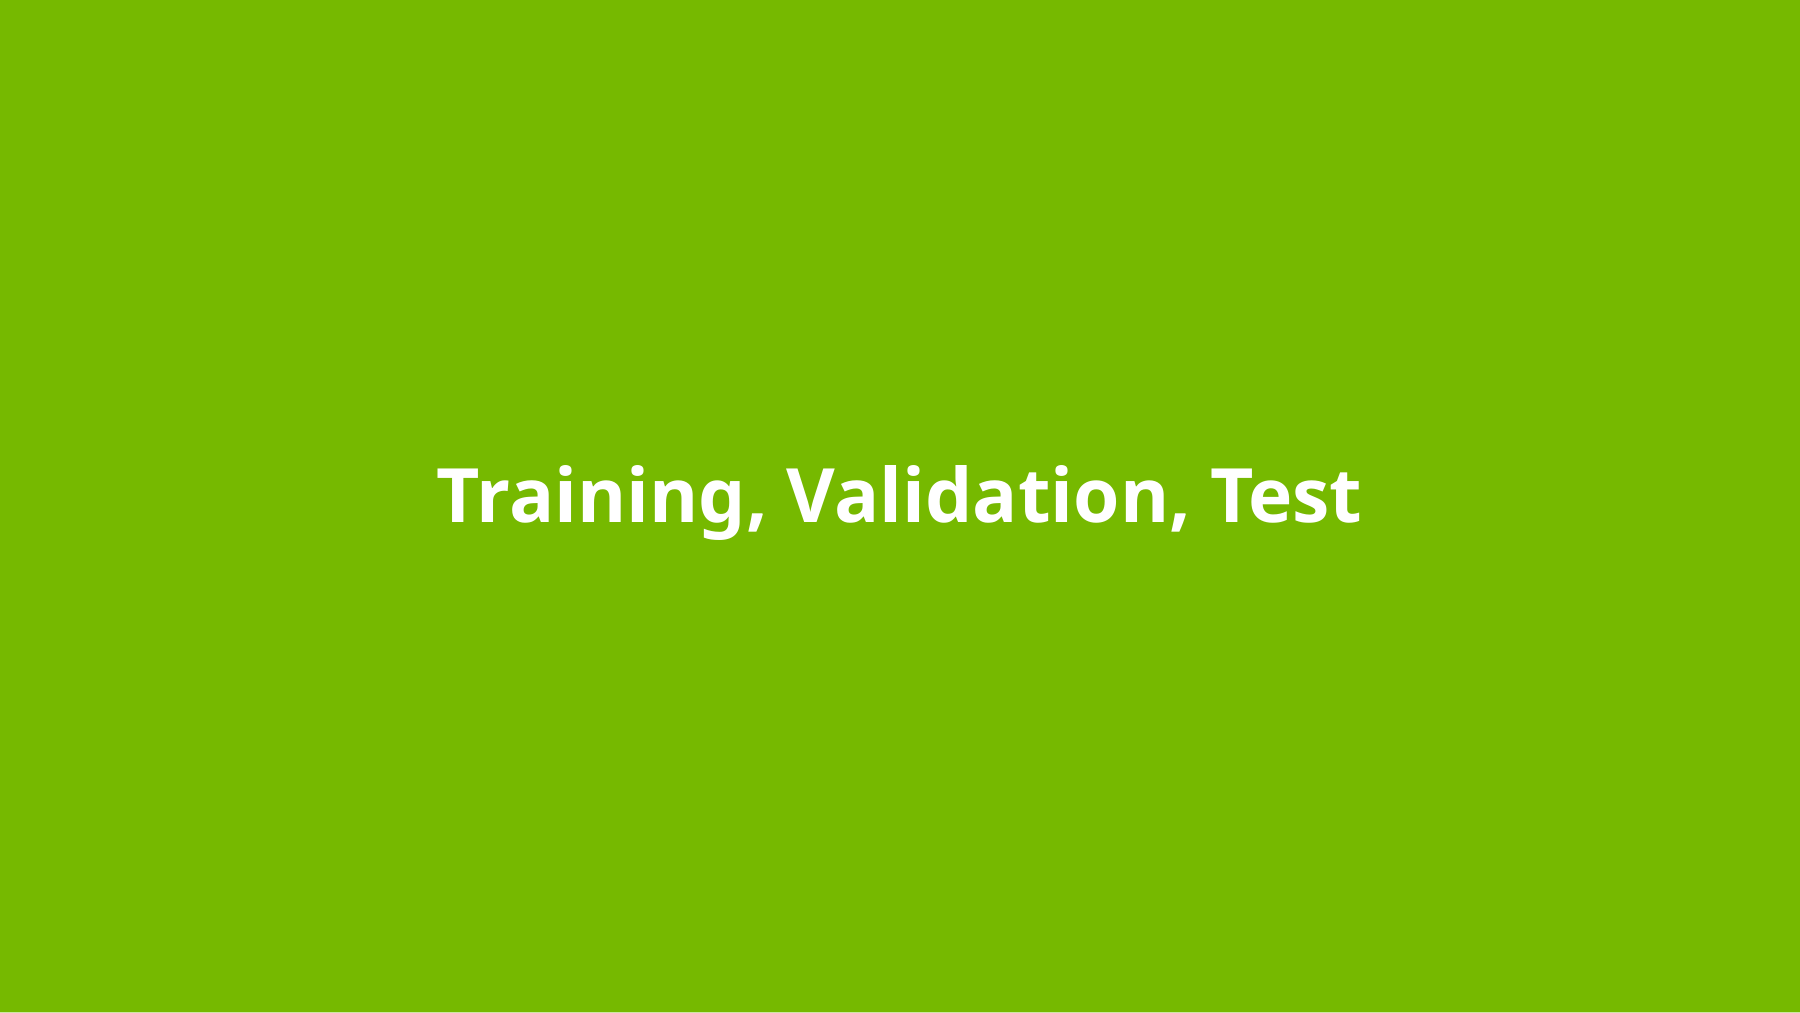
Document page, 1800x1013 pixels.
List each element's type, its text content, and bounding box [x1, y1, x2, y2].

title Training, Validation, Test [137, 448, 1663, 547]
